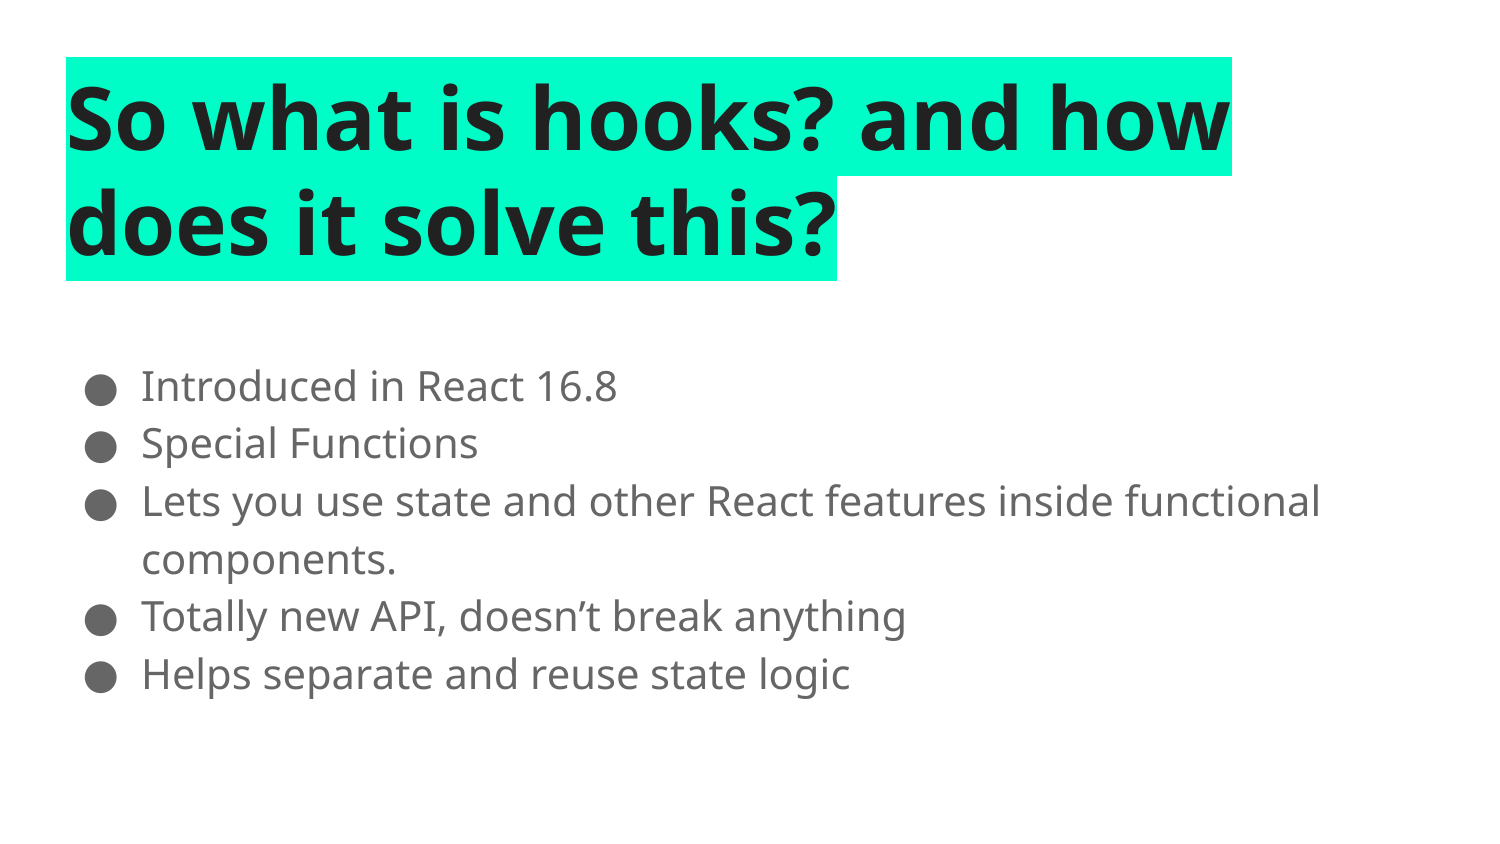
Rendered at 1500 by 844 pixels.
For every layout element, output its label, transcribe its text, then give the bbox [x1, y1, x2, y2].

list Introduced in React 16.8 Special Functions Lets you use state and other React features inside functional components. Totally new API, doesn’t break anything Helps separate and reuse state logic [51, 253, 1449, 752]
title So what is hooks? and how does it solve this? [51, 48, 1449, 180]
